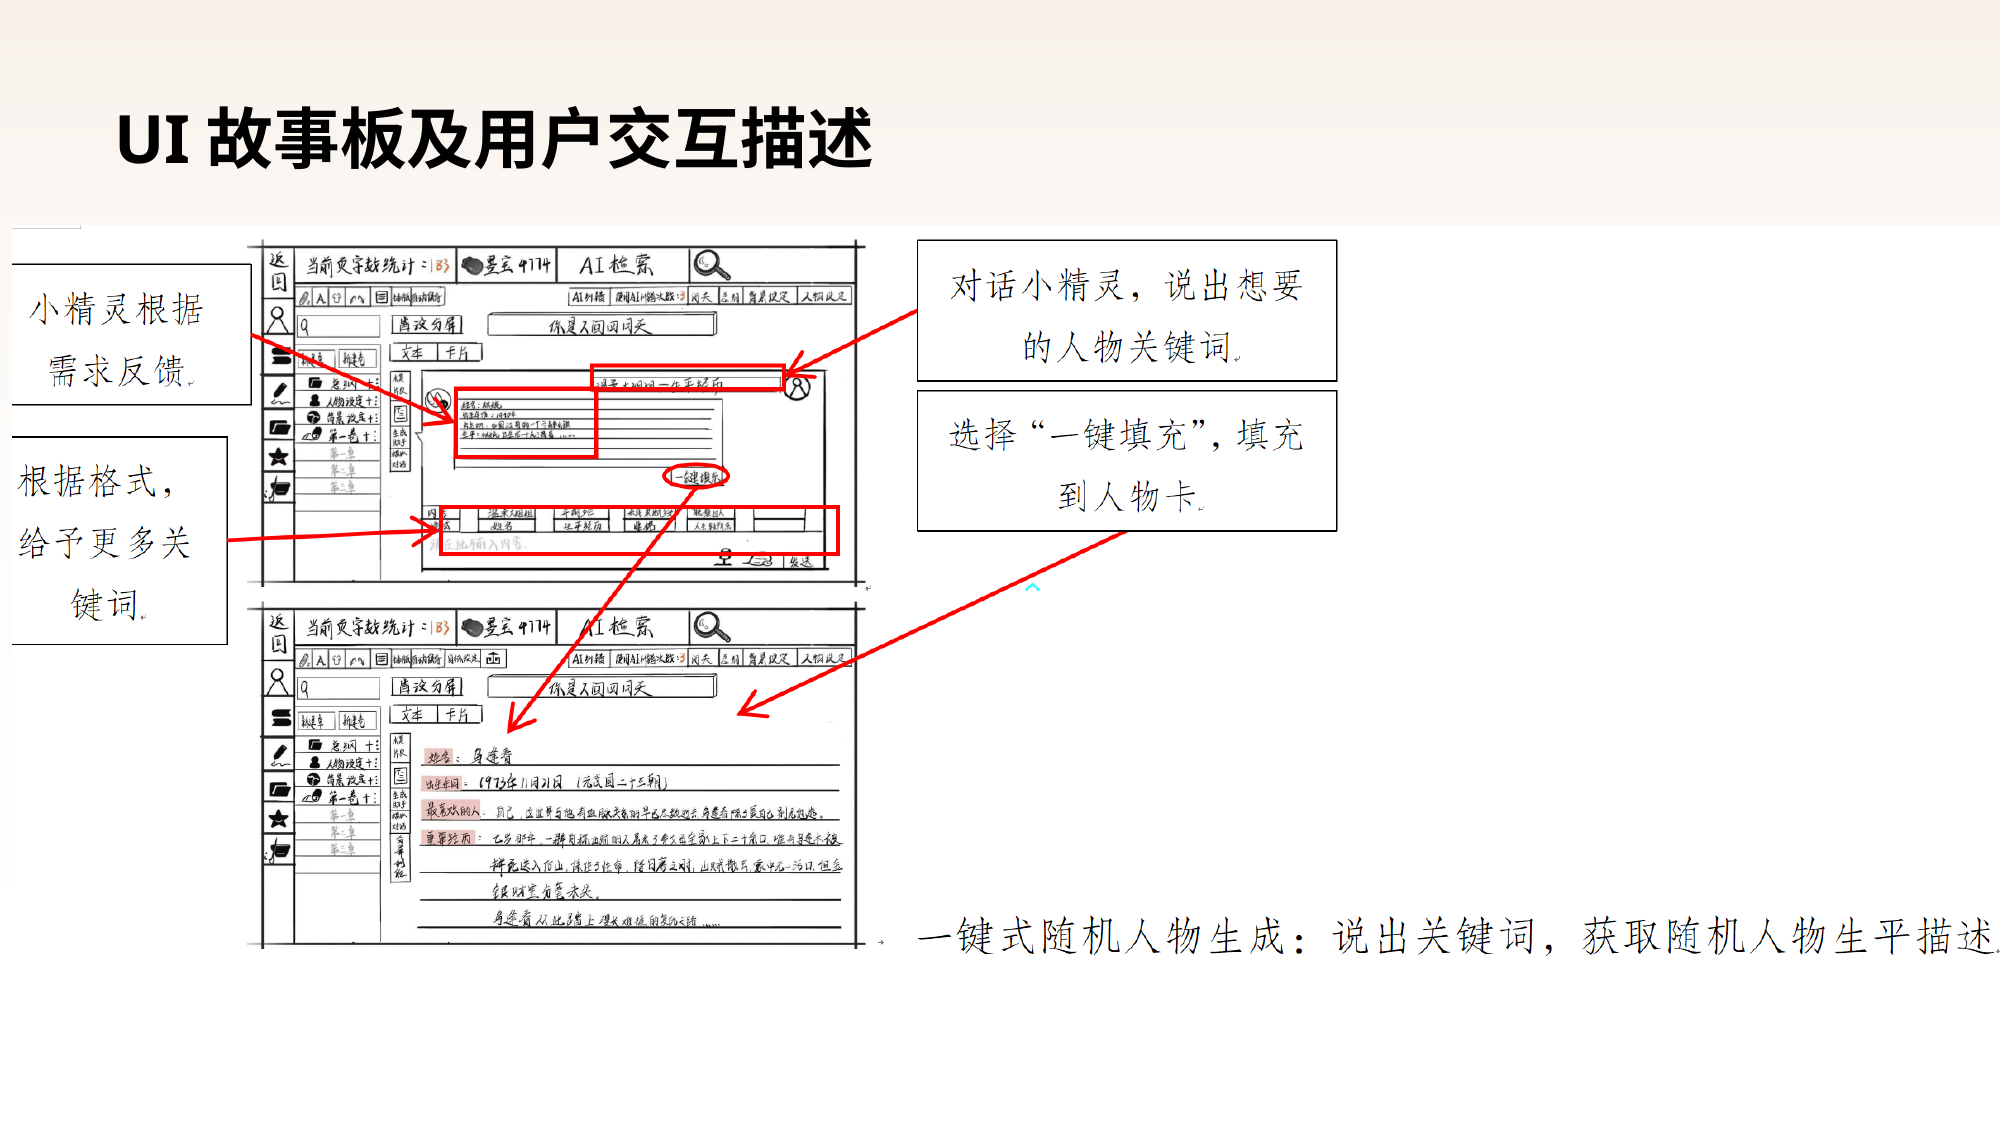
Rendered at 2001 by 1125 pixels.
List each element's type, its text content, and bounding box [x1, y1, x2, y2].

title UI故事板及用户交互描述 [114, 59, 1886, 178]
picture [12, 225, 2000, 968]
